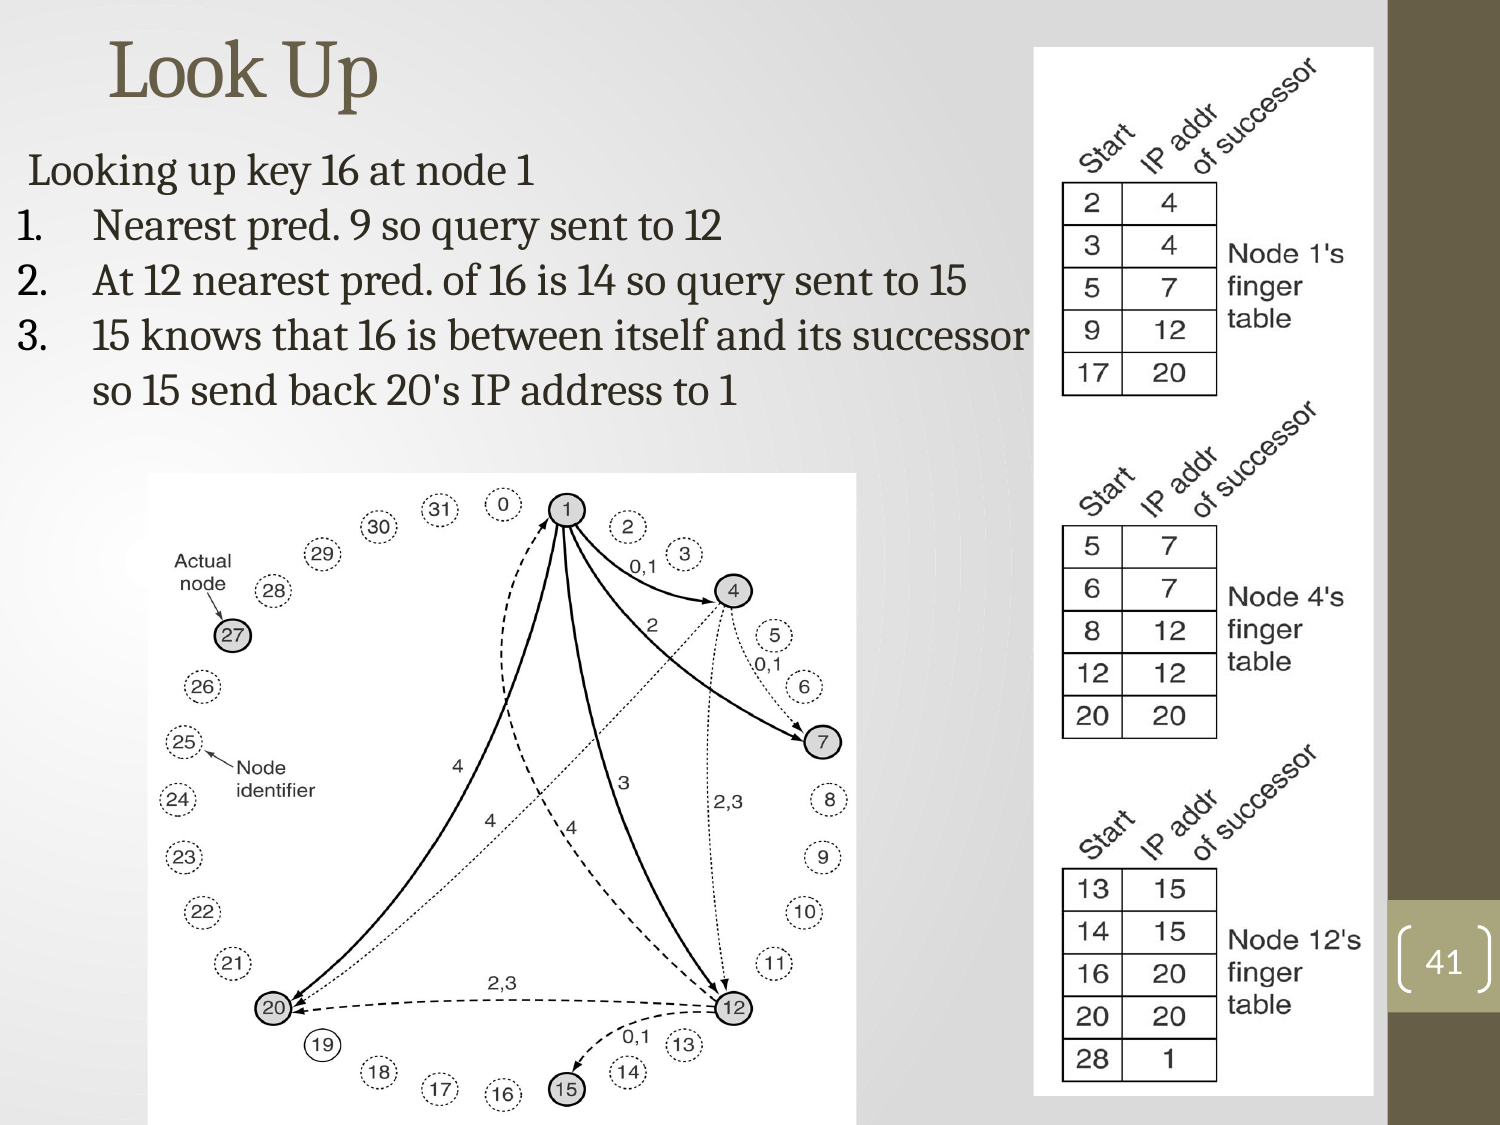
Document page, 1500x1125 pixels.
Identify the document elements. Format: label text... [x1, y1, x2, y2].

title Look Up [92, 19, 1374, 110]
text_box Looking up key 16 at node 1 Nearest pred. 9 so query sent to 12 At 12 nearest pred. of 16 is 14 so query sent to 15 15 knows that 16 is between itself and its successor so 15 send back 20's IP address to 1 [17, 139, 1030, 415]
picture [1032, 47, 1375, 1097]
slide_number 41 [1397, 925, 1492, 994]
picture [147, 472, 857, 1125]
